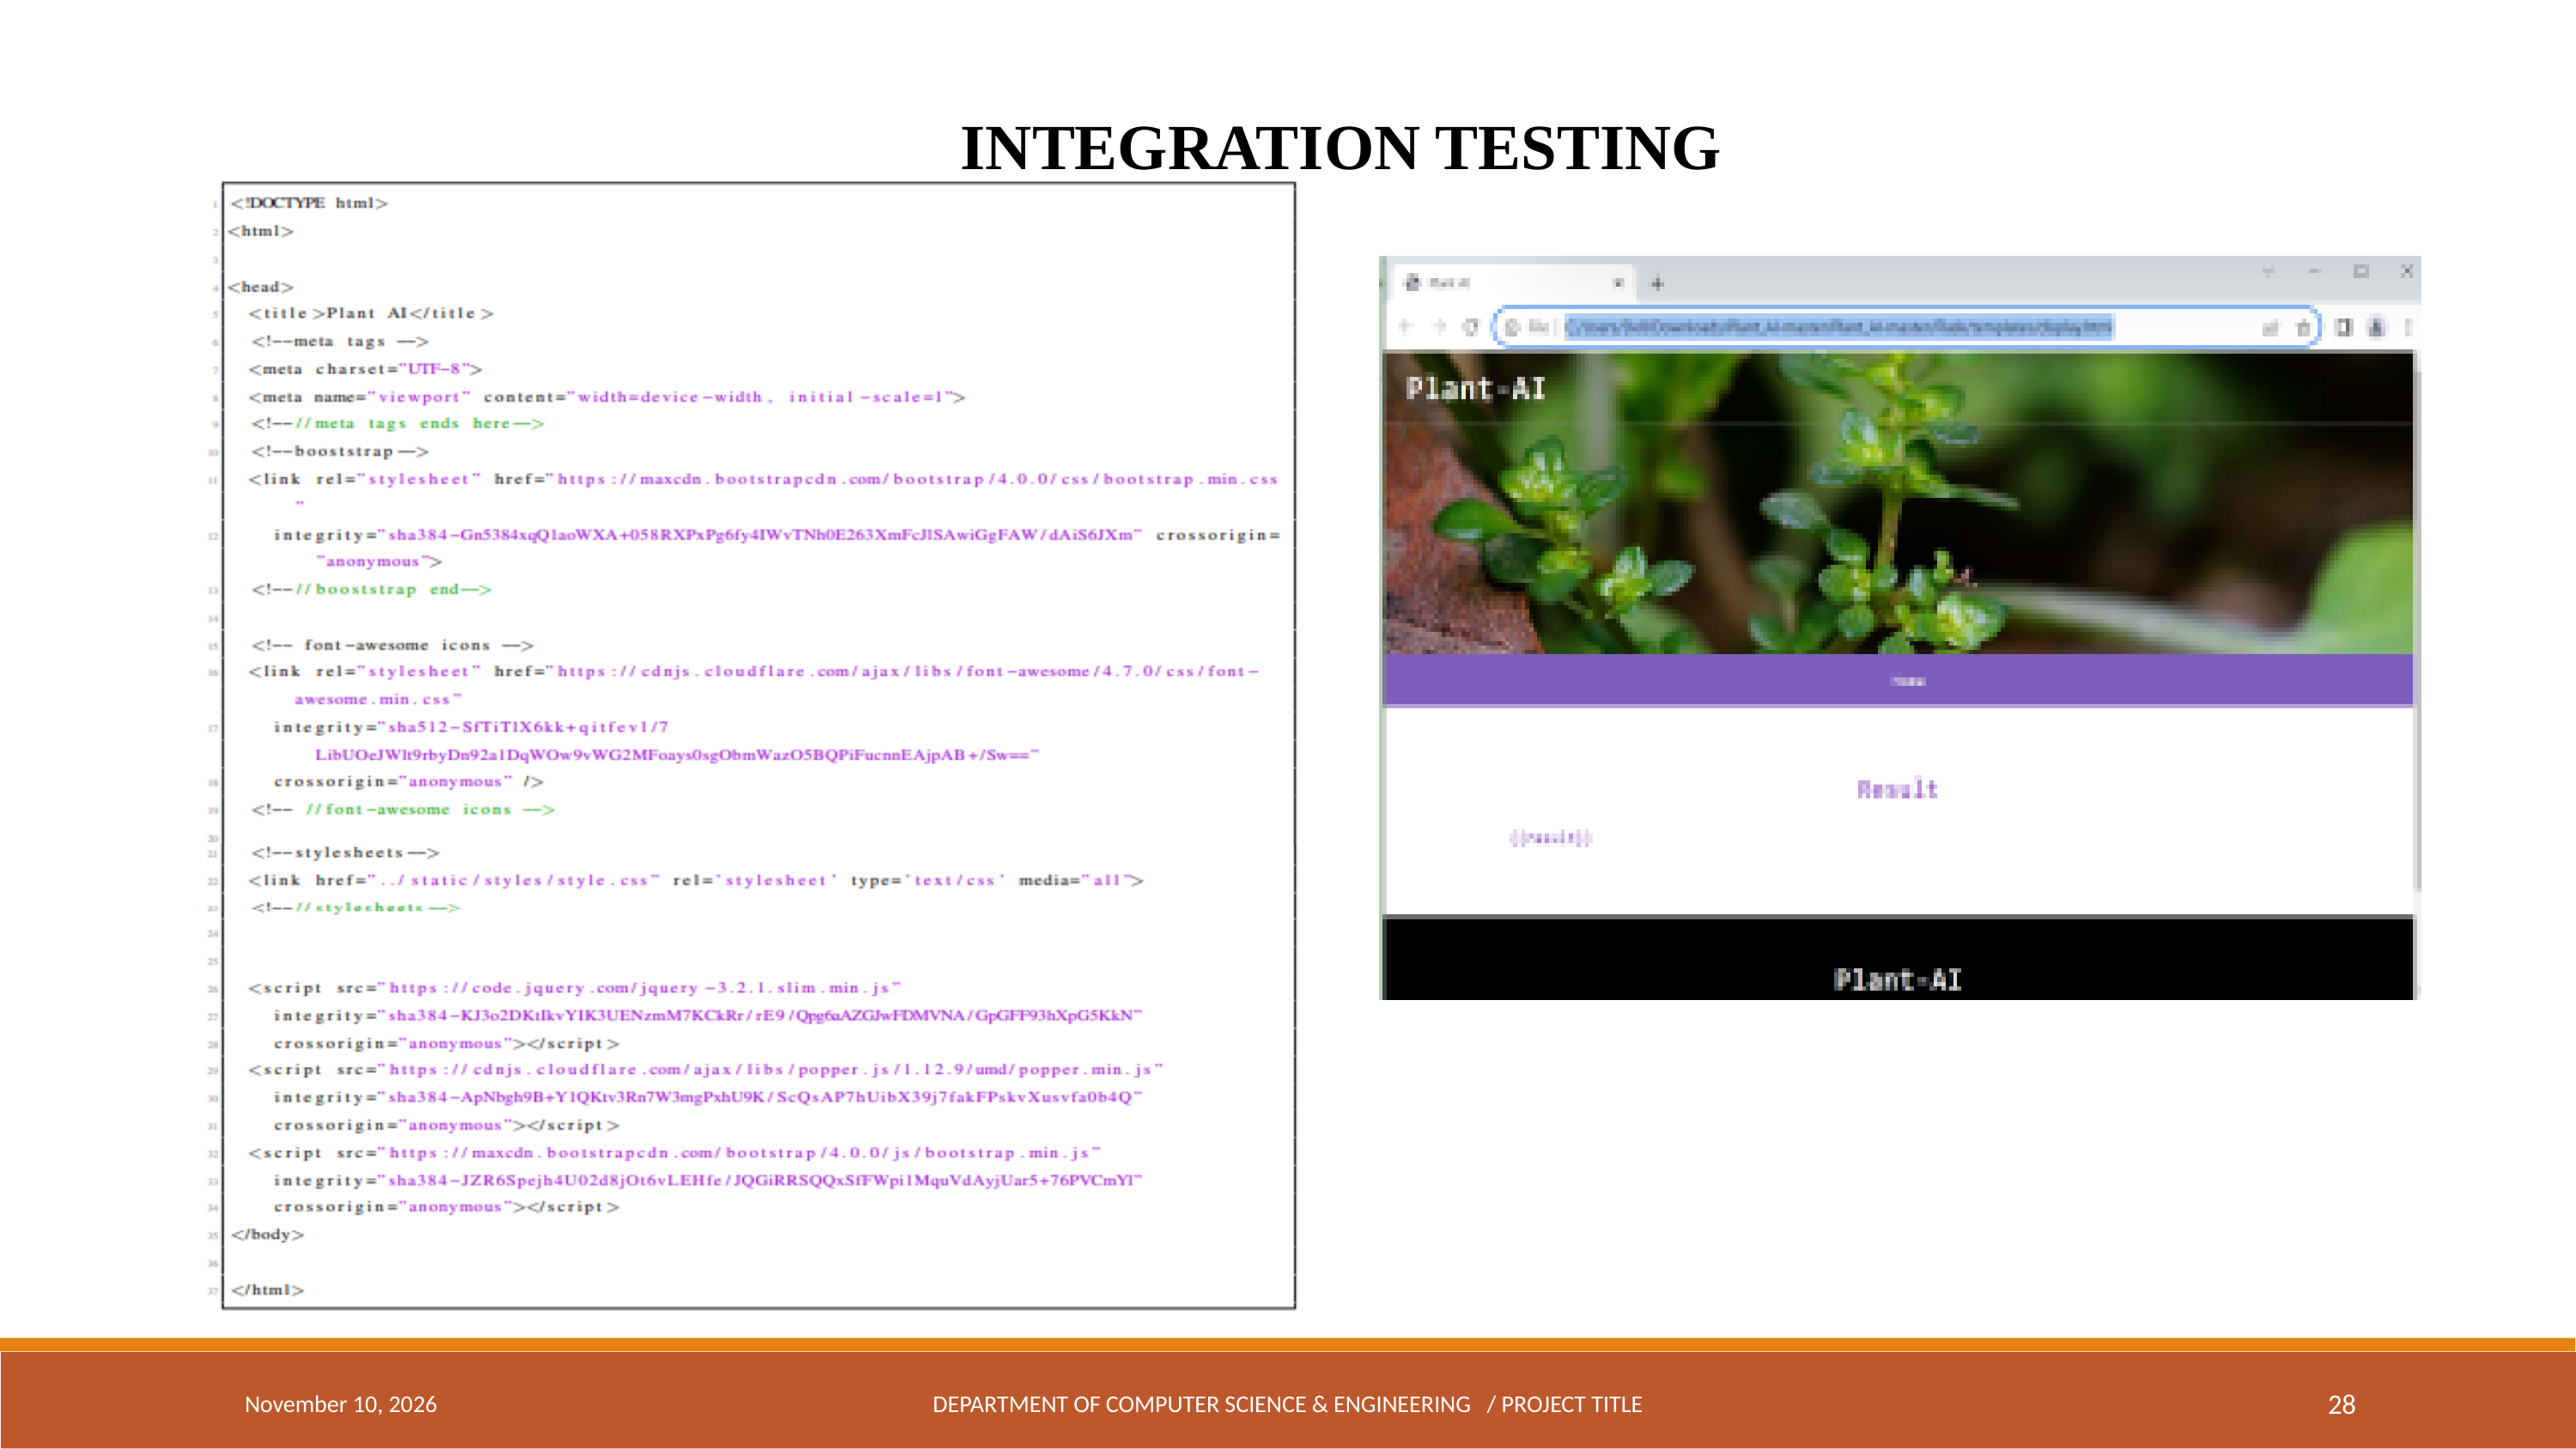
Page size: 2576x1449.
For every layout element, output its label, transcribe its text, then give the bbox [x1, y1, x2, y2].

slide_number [232, 1364, 755, 1442]
text_box INTEGRATION TESTING [839, 98, 1779, 189]
picture [182, 176, 1323, 1314]
footer DEPARTMENT OF COMPUTER SCIENCE & ENGINEERING / PROJECT TITLE [779, 1364, 1798, 1442]
slide_number 28 [2092, 1364, 2369, 1442]
picture [1378, 255, 2422, 1019]
